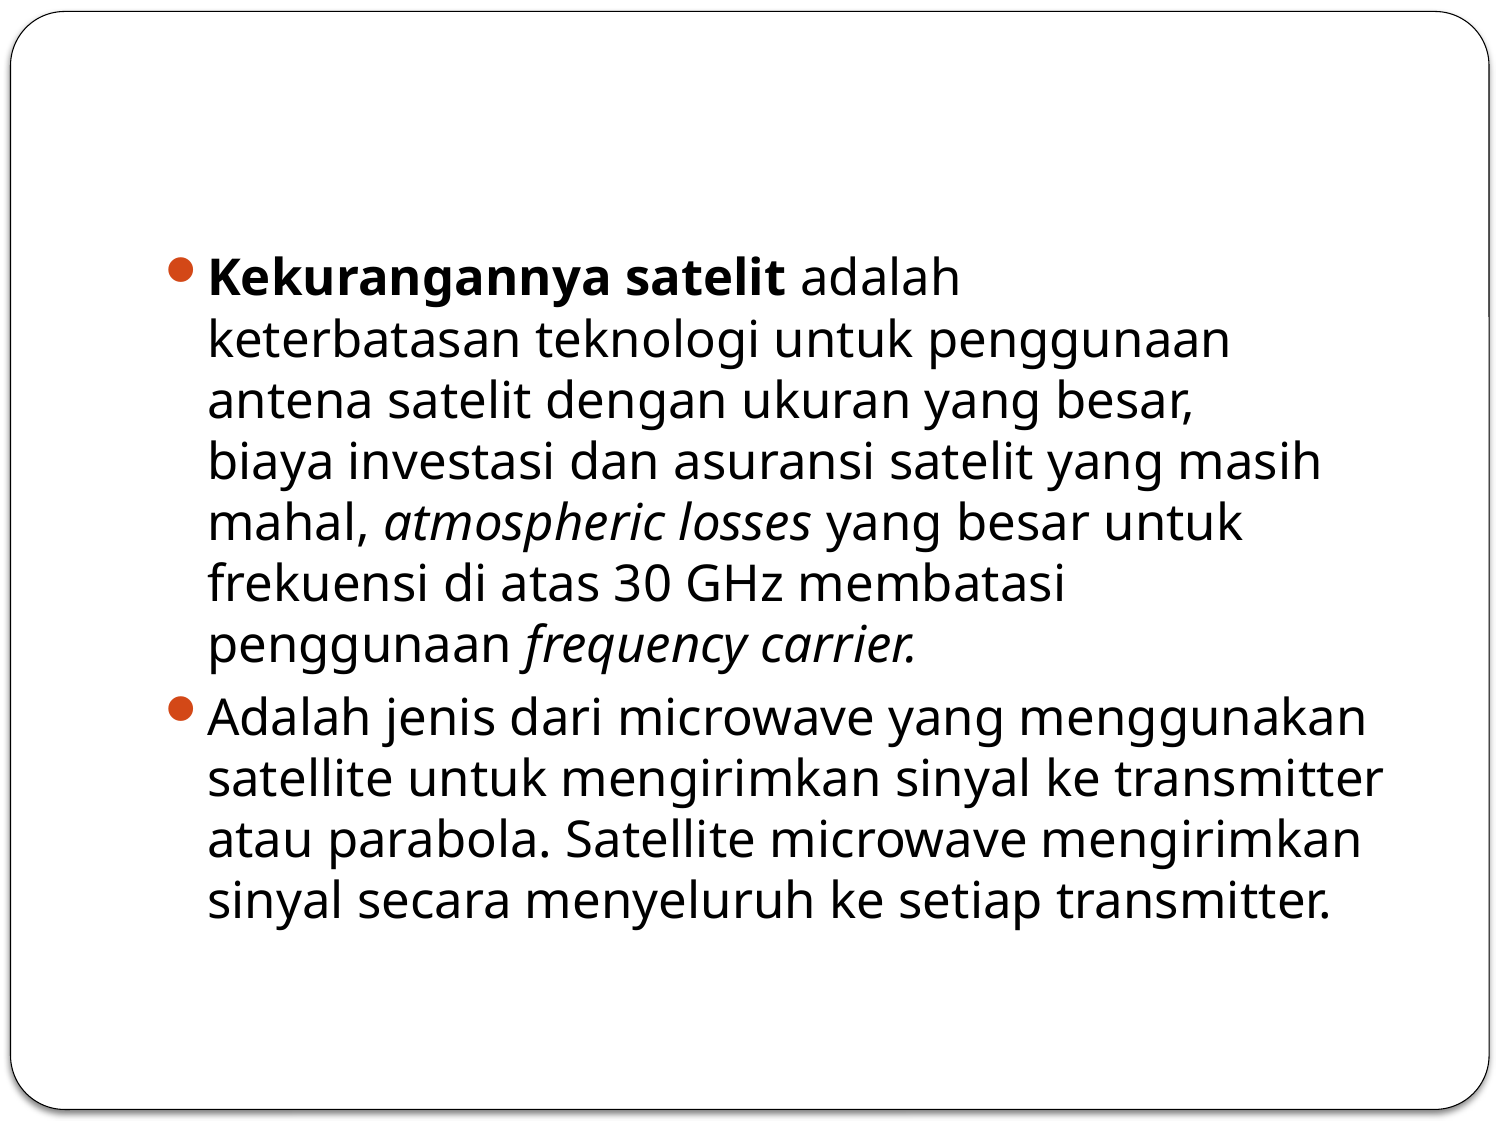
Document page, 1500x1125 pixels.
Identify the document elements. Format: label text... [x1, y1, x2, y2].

list Kekurangannya satelit adalah keterbatasan teknologi untuk penggunaan antena satelit dengan ukuran yang besar, biaya investasi dan asuransi satelit yang masih mahal, atmospheric losses yang besar untuk frekuensi di atas 30 GHz membatasi penggunaan frequency carrier. Adalah jenis dari microwave yang menggunakan satellite untuk mengirimkan sinyal ke transmitter atau parabola. Satellite microwave mengirimkan sinyal secara menyeluruh ke setiap transmitter. [150, 237, 1425, 988]
